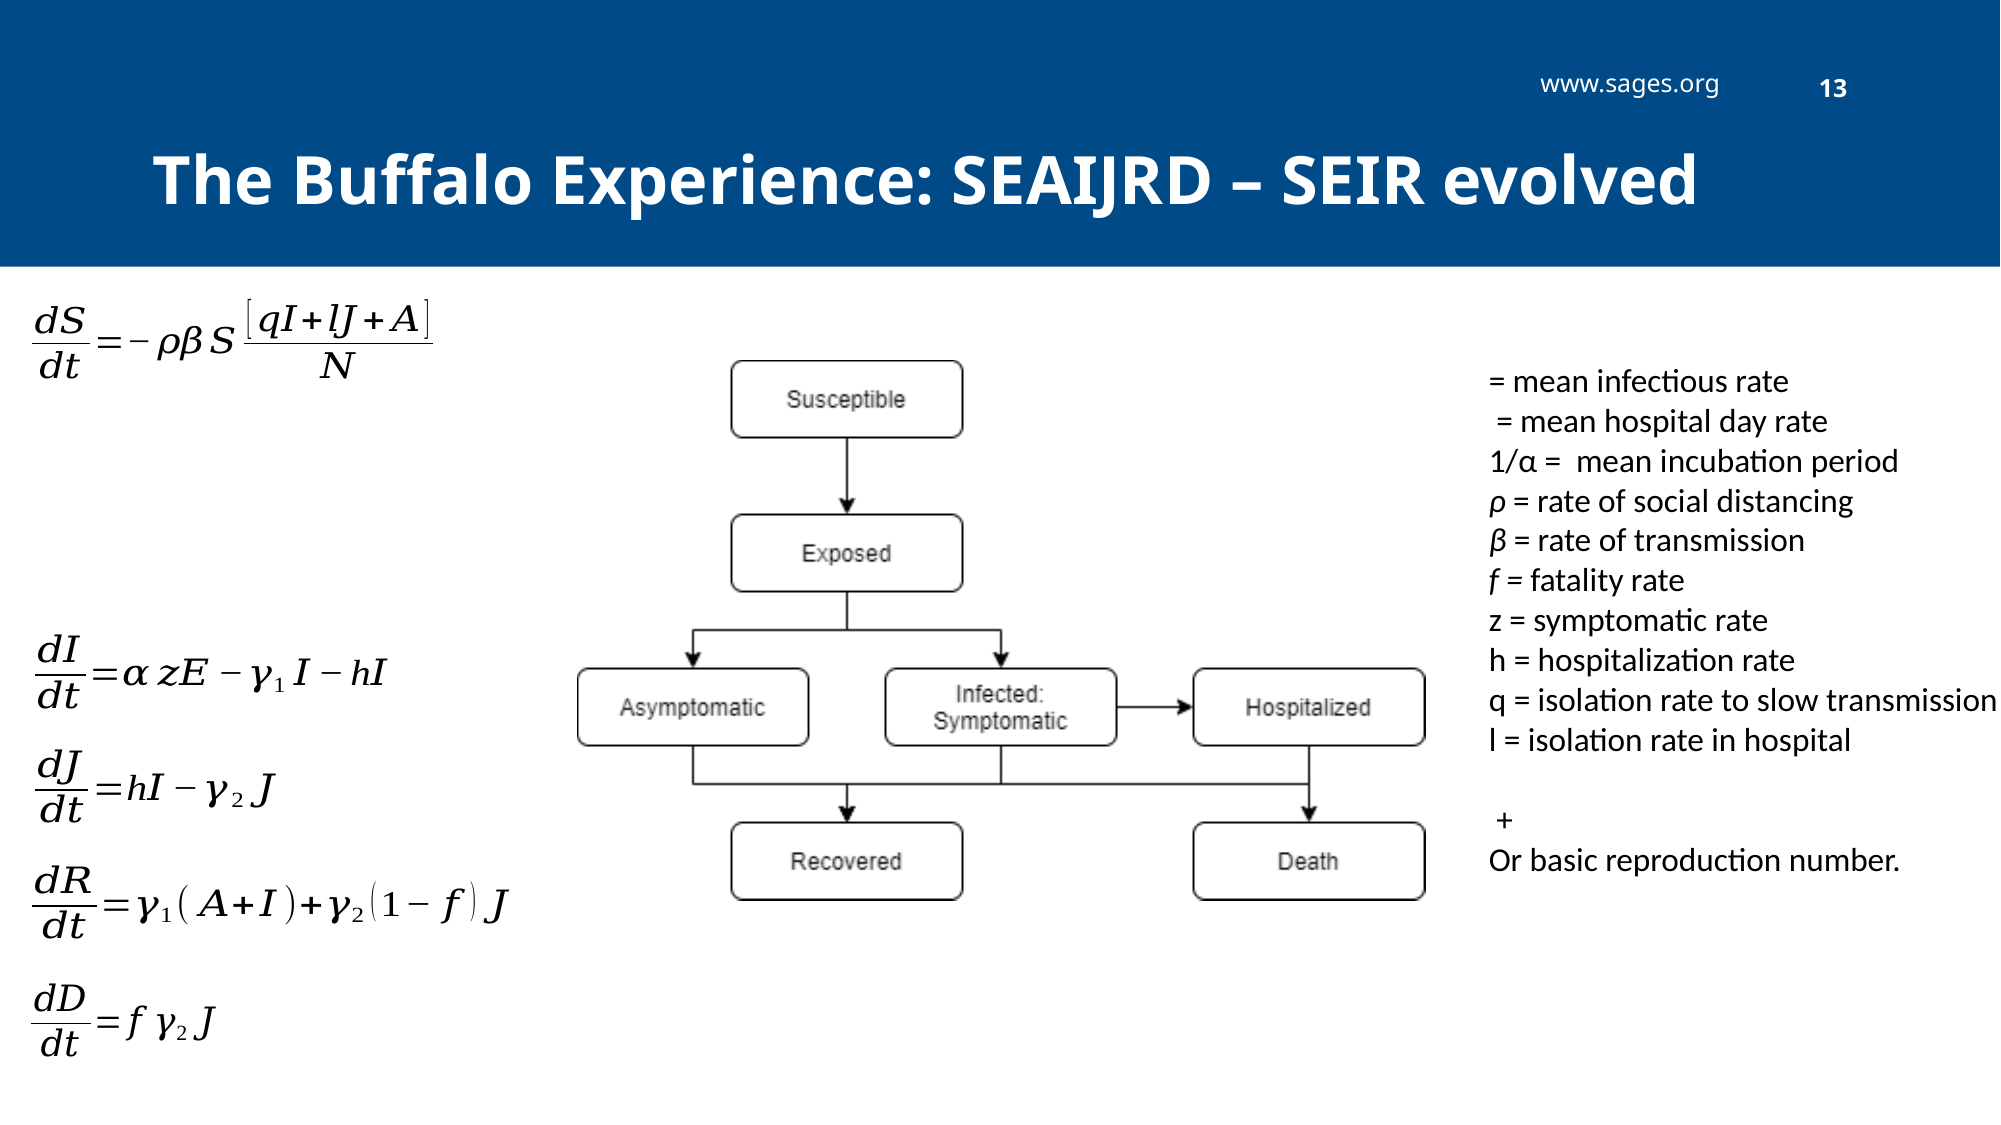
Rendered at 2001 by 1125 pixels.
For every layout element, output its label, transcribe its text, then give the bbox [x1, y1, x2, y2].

title The Buffalo Experience: SEAIJRD – SEIR evolved [137, 139, 1863, 230]
slide_number 14 [1412, 59, 1863, 120]
picture [577, 360, 1426, 901]
